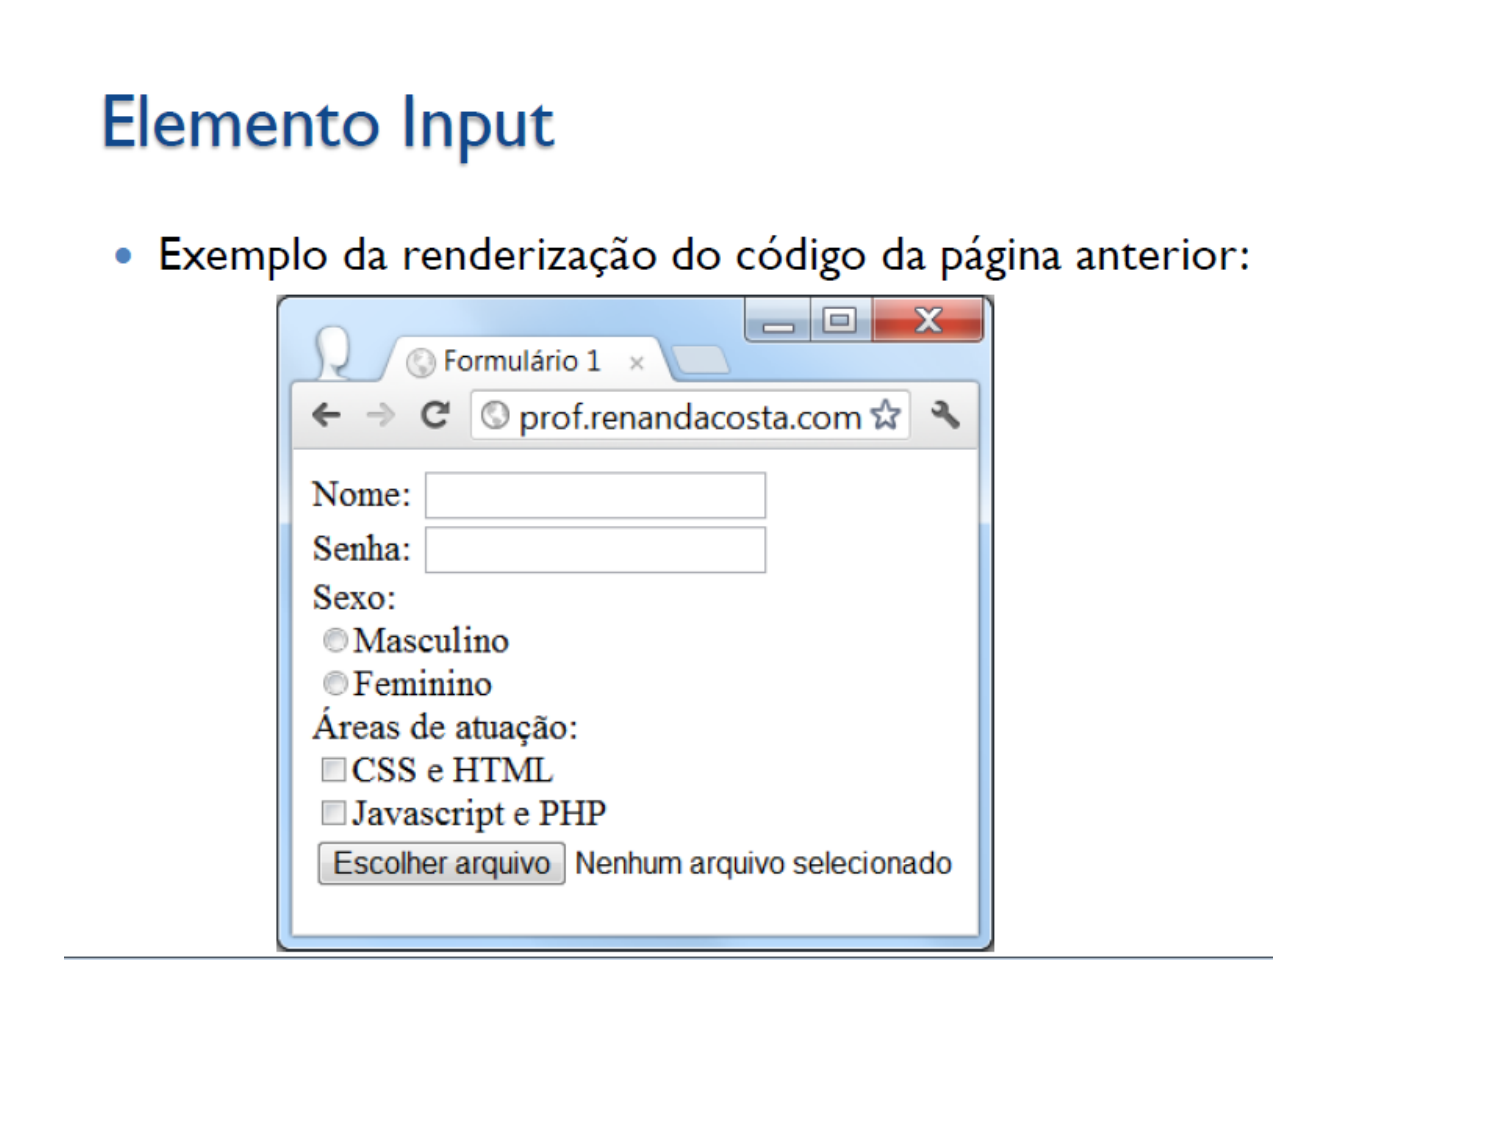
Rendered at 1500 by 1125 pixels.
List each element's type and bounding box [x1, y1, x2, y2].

picture [64, 54, 1273, 960]
